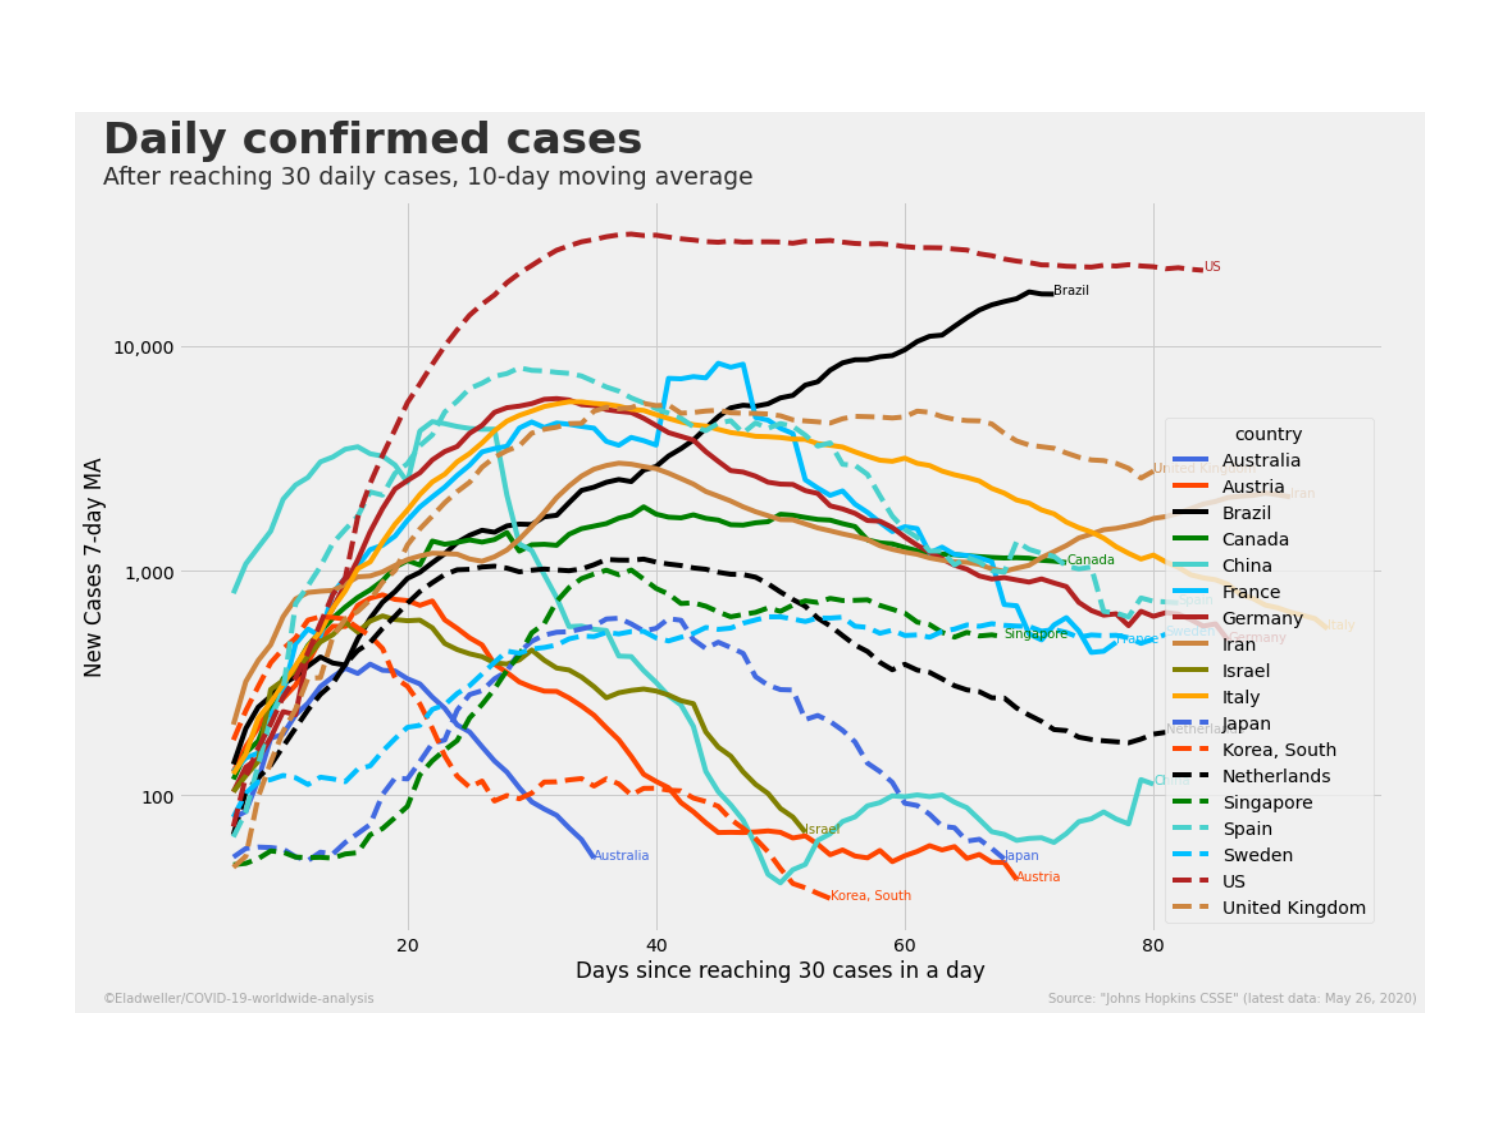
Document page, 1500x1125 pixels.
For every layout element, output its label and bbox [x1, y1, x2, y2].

picture [74, 112, 1426, 1013]
